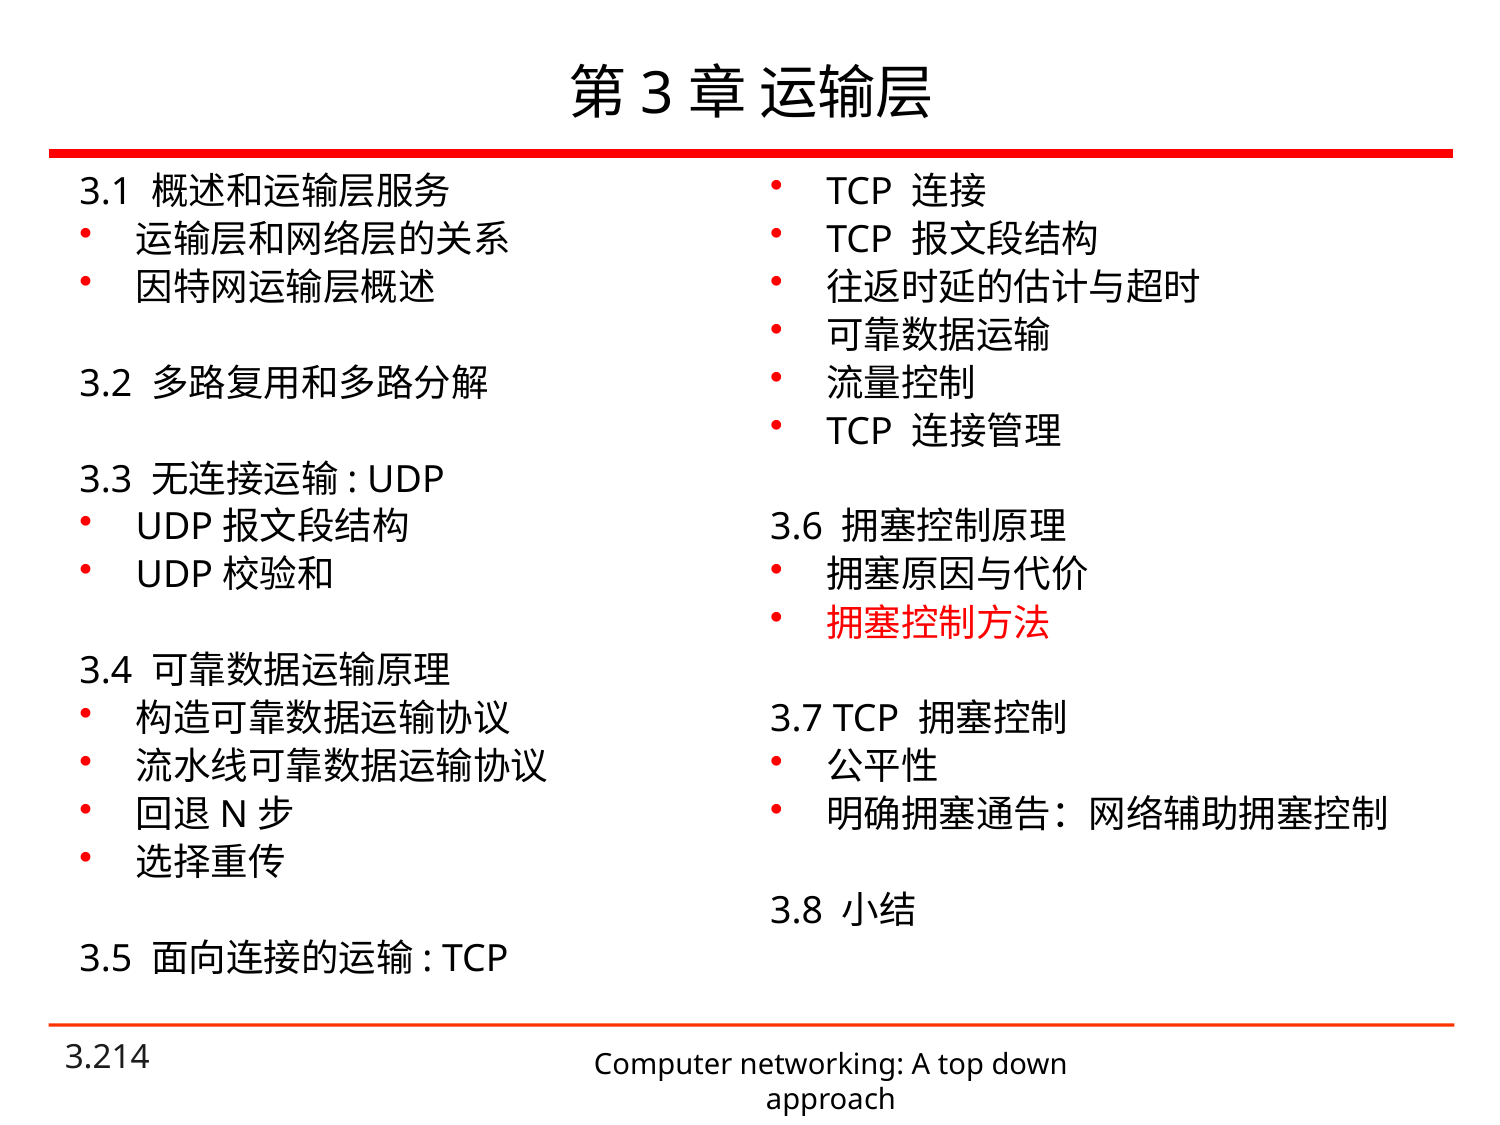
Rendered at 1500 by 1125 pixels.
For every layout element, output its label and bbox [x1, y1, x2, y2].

list [754, 164, 1448, 1000]
list [64, 164, 728, 1018]
footer [512, 1037, 1150, 1089]
title [59, 37, 1443, 143]
